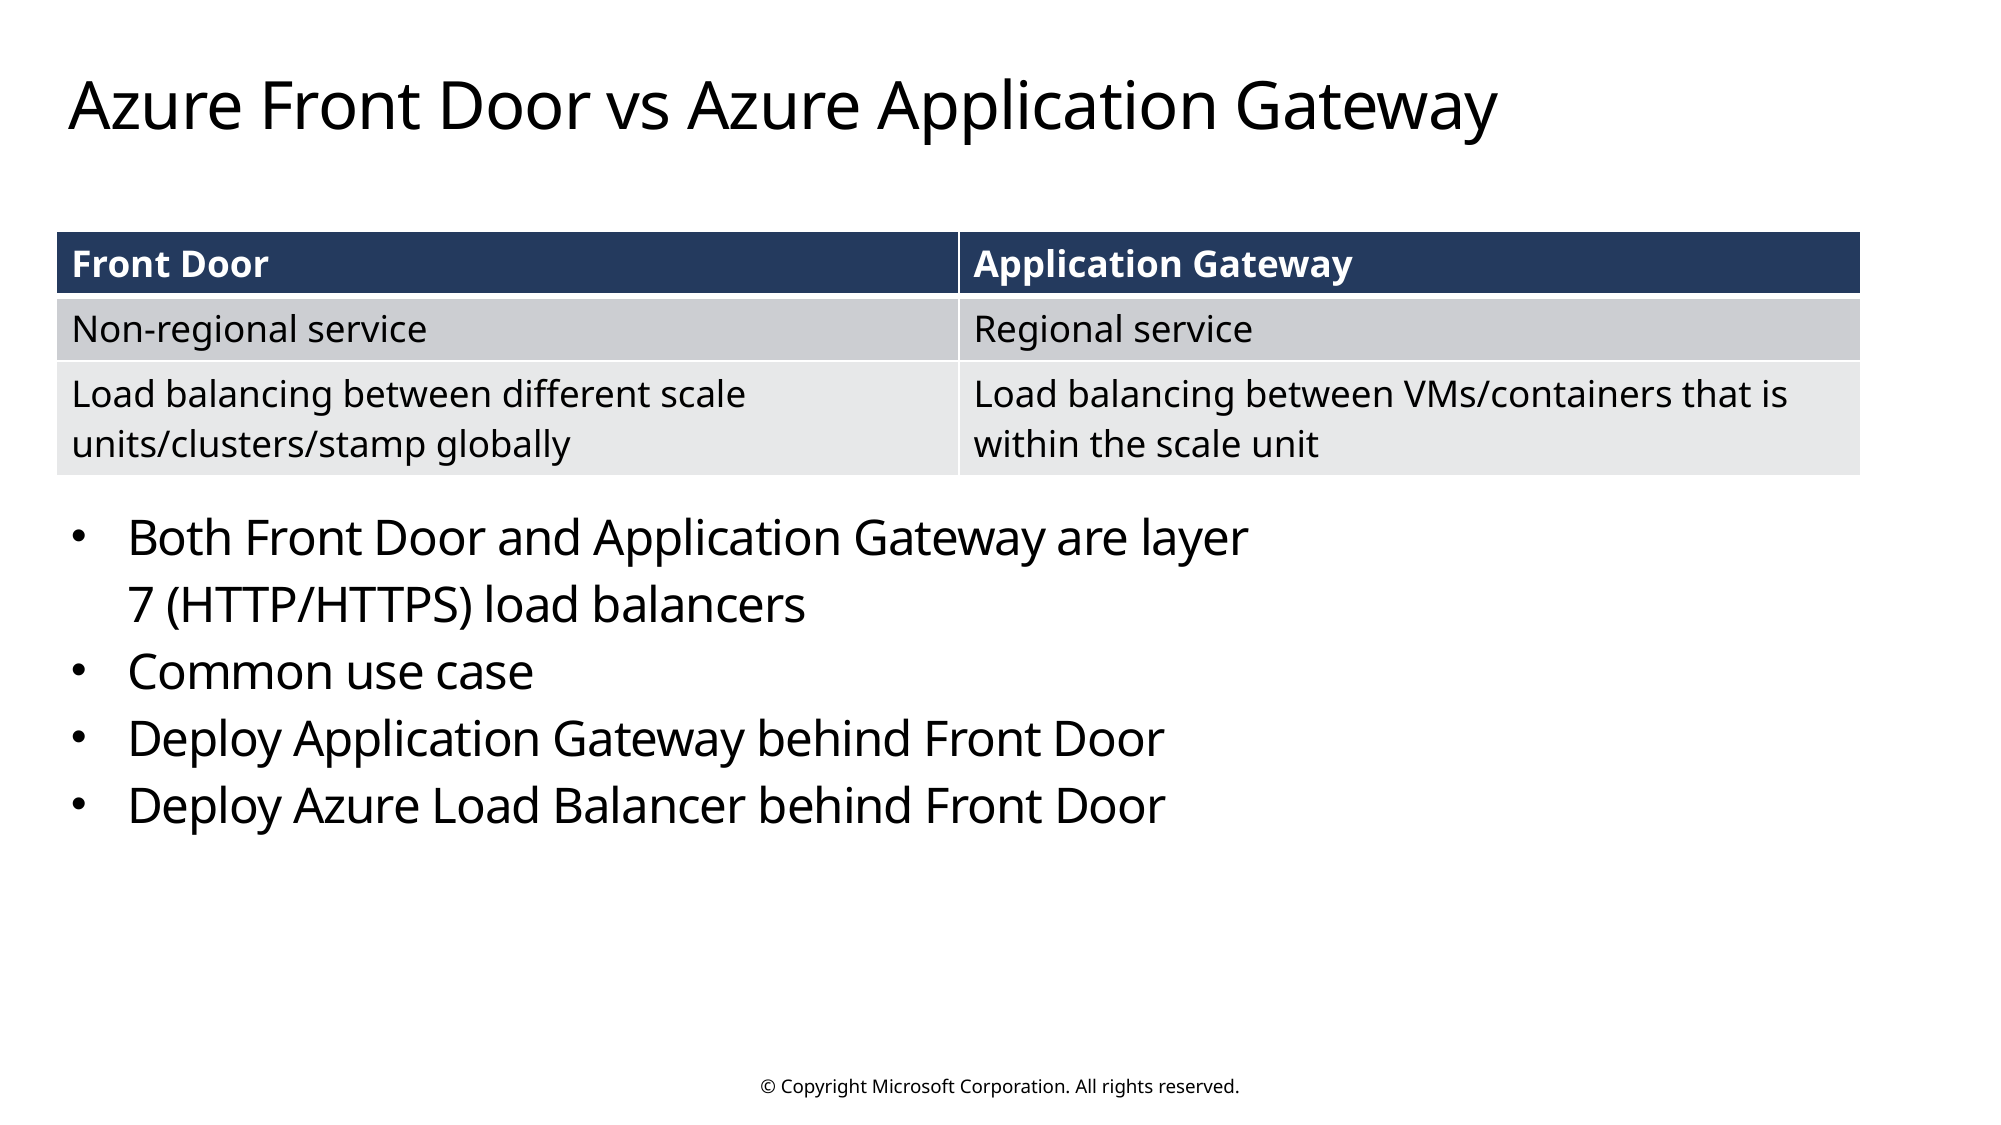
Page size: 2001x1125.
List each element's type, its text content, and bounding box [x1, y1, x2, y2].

text_box Both Front Door and Application Gateway are layer 7 (HTTP/HTTPS) load balancers Common use case Deploy Application Gateway behind Front Door Deploy Azure Load Balancer behind Front Door [56, 490, 1279, 1012]
table_cell Load balancing between VMs/containers that is within the scale unit [960, 362, 1860, 475]
title Azure Front Door vs Azure Application Gateway [68, 72, 1930, 166]
table_cell Regional service [960, 299, 1860, 360]
table_header Front Door [57, 232, 958, 293]
table_cell Load balancing between different scale units/clusters/stamp globally [57, 362, 958, 475]
table_header Application Gateway [960, 232, 1860, 293]
table_cell Non-regional service [57, 299, 958, 360]
